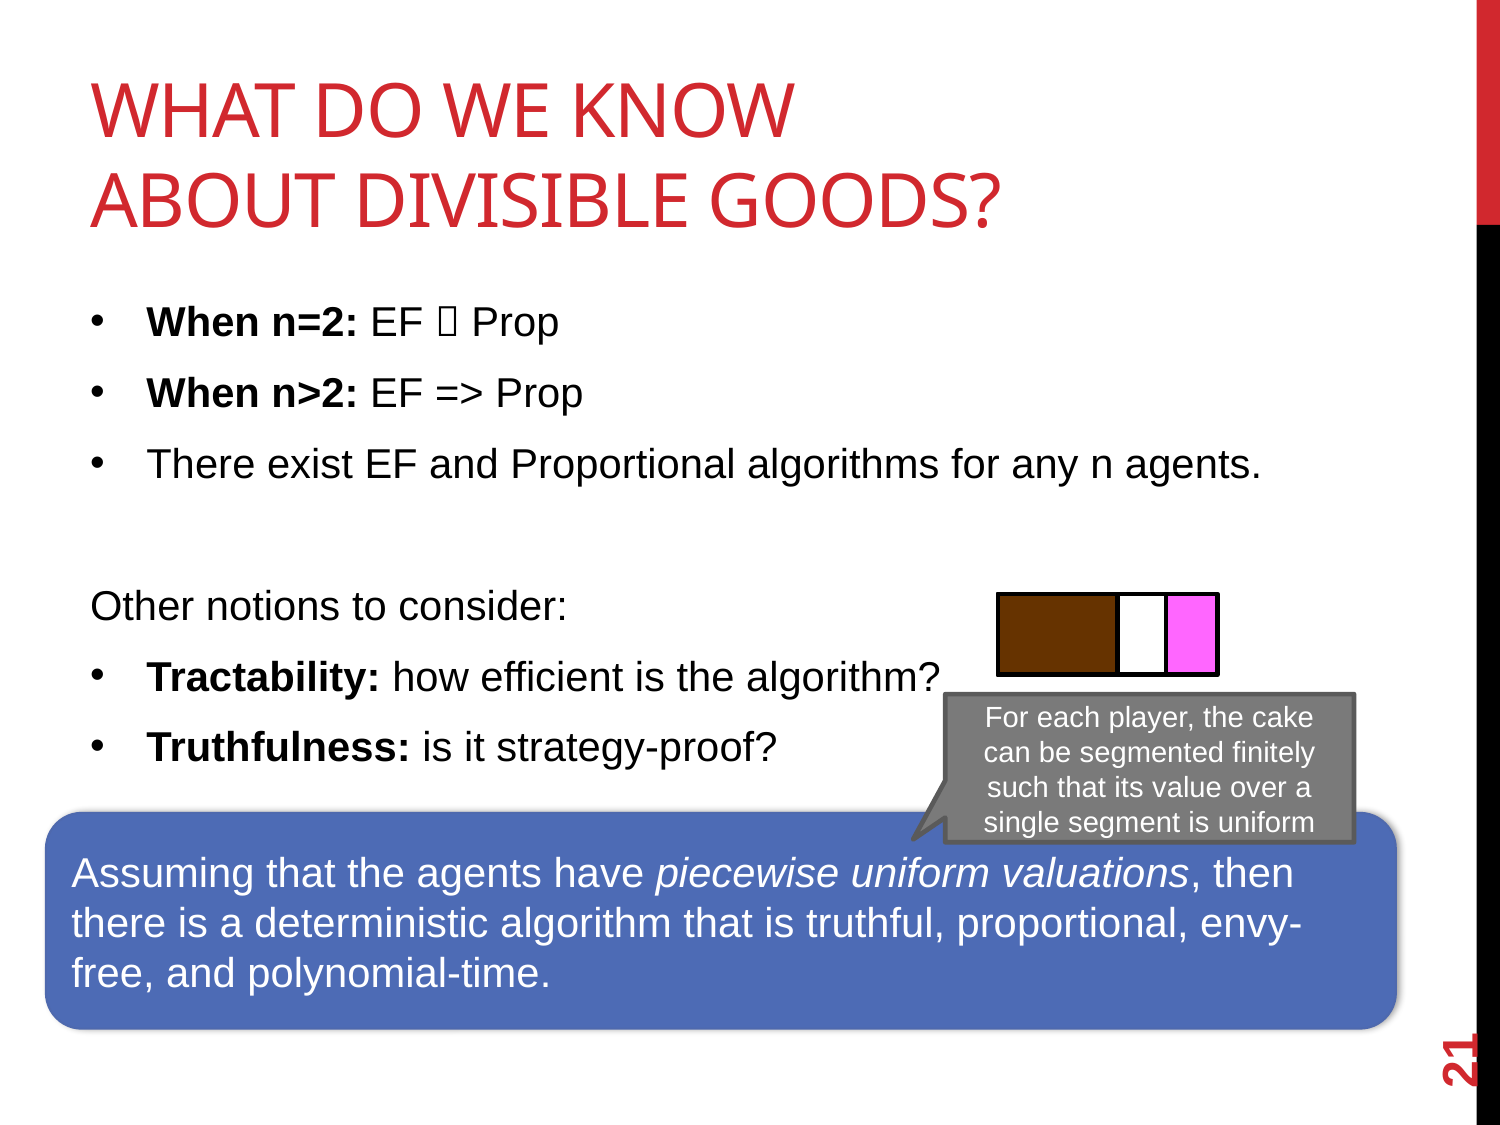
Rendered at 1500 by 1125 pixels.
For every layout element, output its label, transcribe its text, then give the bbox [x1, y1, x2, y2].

title What do we know about divisible goods? [75, 25, 1025, 250]
text_box For each player, the cake can be segmented finitely such that its value over a single segment is uniform [911, 691, 1357, 845]
slide_number 21 [1427, 887, 1488, 1104]
list When n=2: EF  Prop When n>2: EF => Prop There exist EF and Proportional algorithms for any n agents. Other notions to consider: Tractability: how efficient is the algorithm? Truthfulness: is it strategy-proof? [75, 287, 1325, 808]
text_box [996, 592, 1120, 677]
text_box [1168, 592, 1220, 677]
text_box [1120, 592, 1168, 677]
text_box Assuming that the agents have piecewise uniform valuations, then there is a deterministic algorithm that is truthful, proportional, envy-free, and polynomial-time. [44, 811, 1397, 1030]
